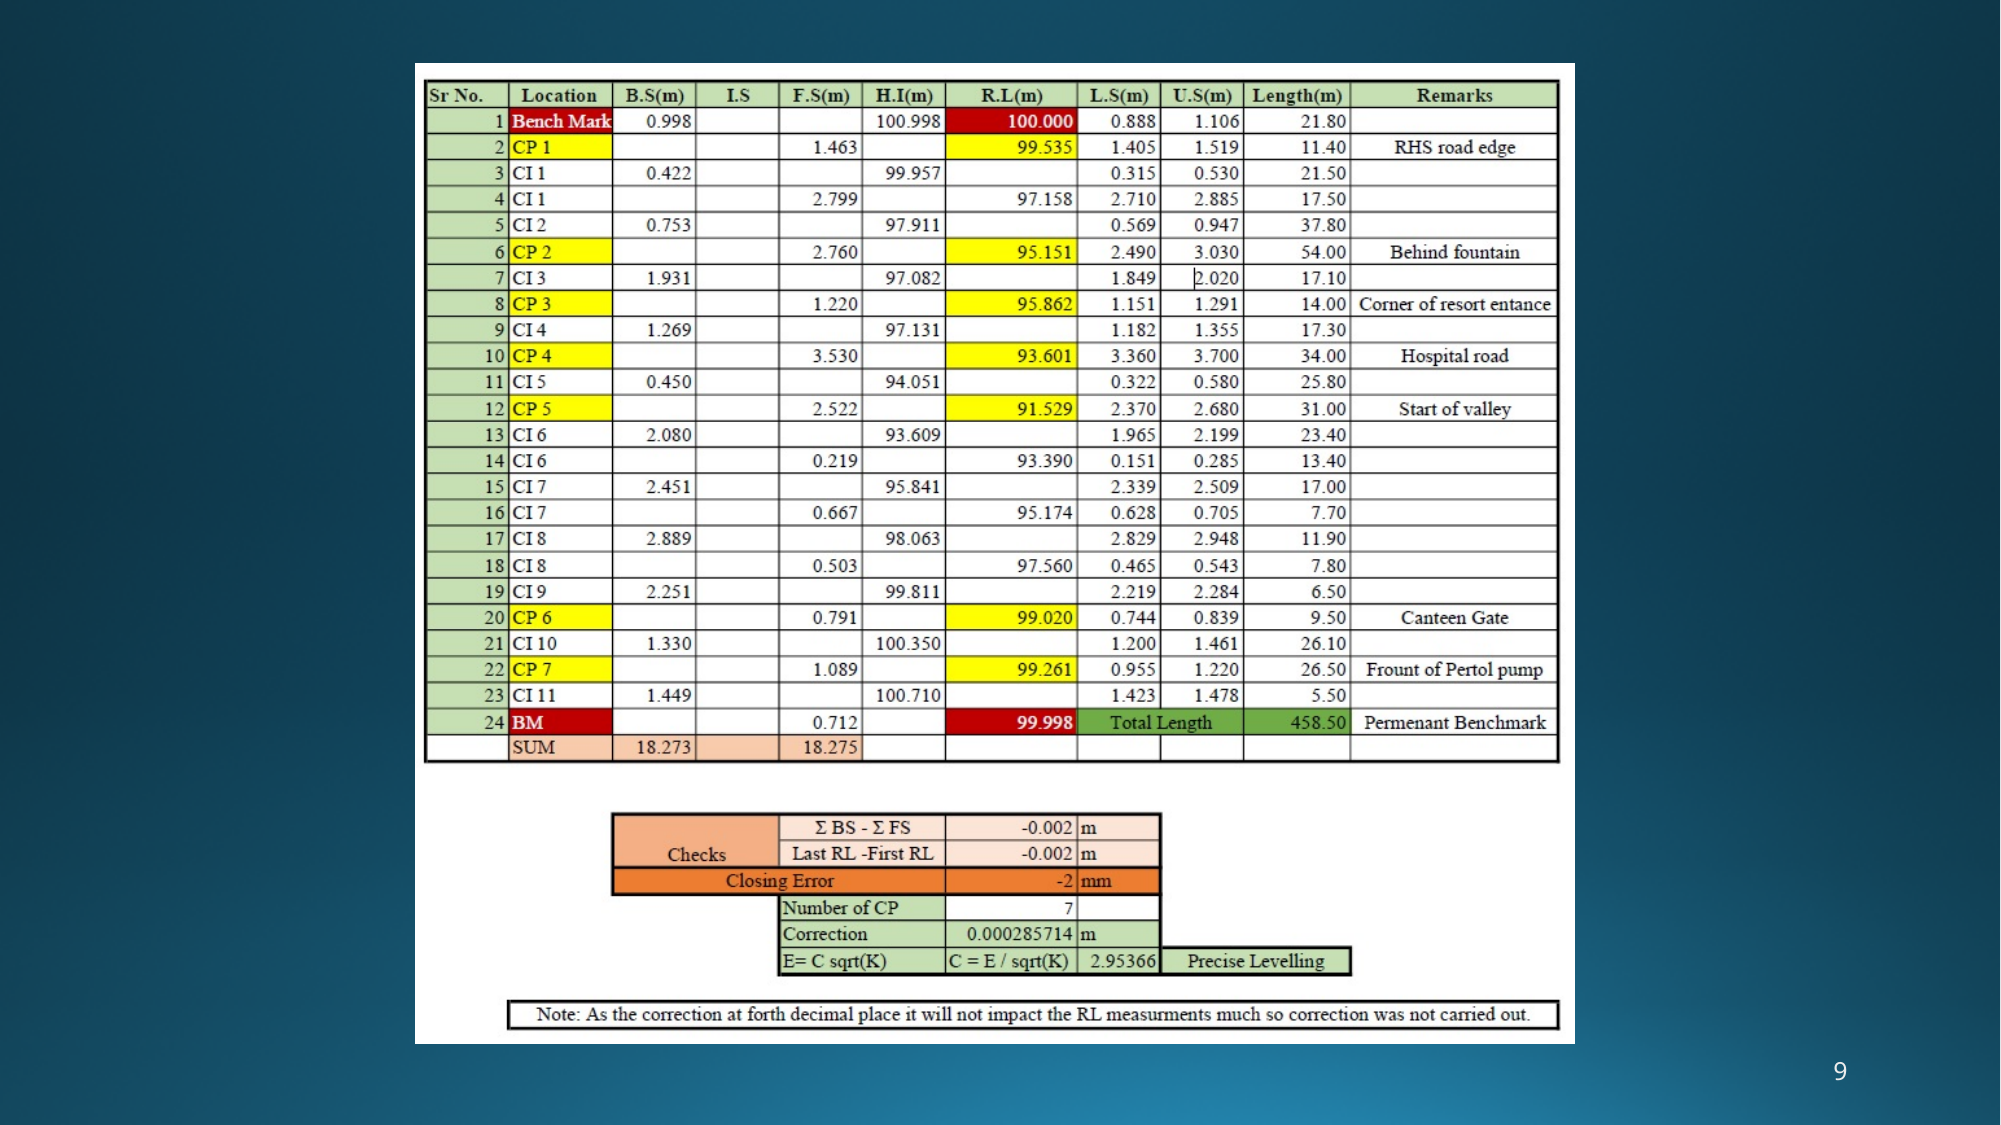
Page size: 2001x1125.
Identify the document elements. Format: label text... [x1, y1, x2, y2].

slide_number 9 [1412, 1042, 1863, 1103]
picture [0, 0, 2001, 1125]
